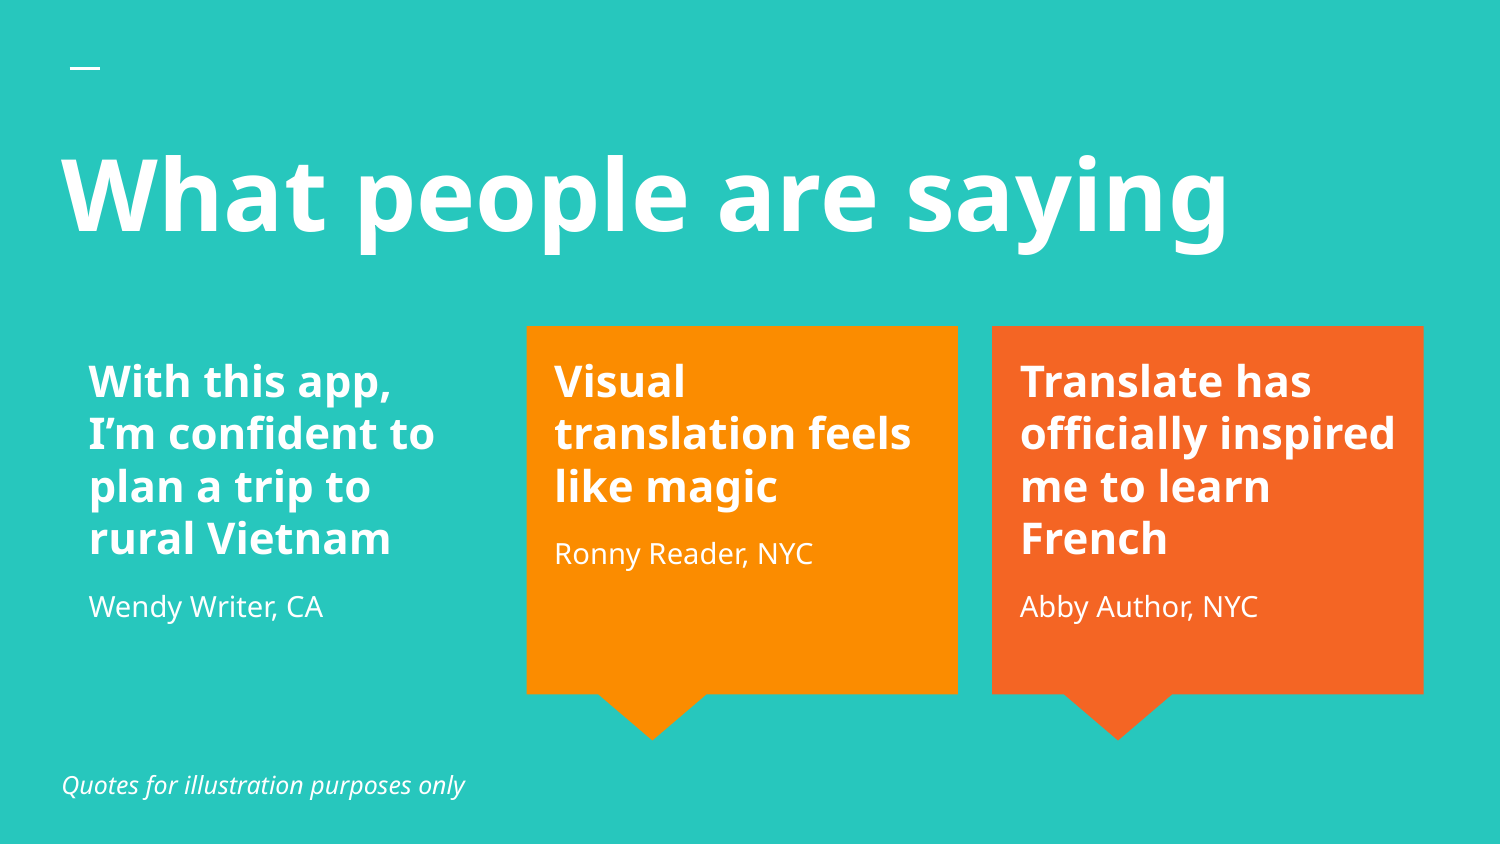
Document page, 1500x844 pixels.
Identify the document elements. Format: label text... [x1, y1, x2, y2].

title Translate has officially inspired me to learn French Abby Author, NYC [1004, 338, 1412, 668]
title What people are saying [46, 116, 1461, 285]
title With this app, I’m confident to plan a trip to rural Vietnam Wendy Writer, CA [73, 338, 481, 668]
title Visual translation feels like magic Ronny Reader, NYC [539, 338, 947, 668]
text_box [526, 326, 958, 741]
text_box [992, 326, 1424, 741]
text_box Quotes for illustration purposes only [46, 763, 1071, 806]
text_box [60, 326, 493, 741]
